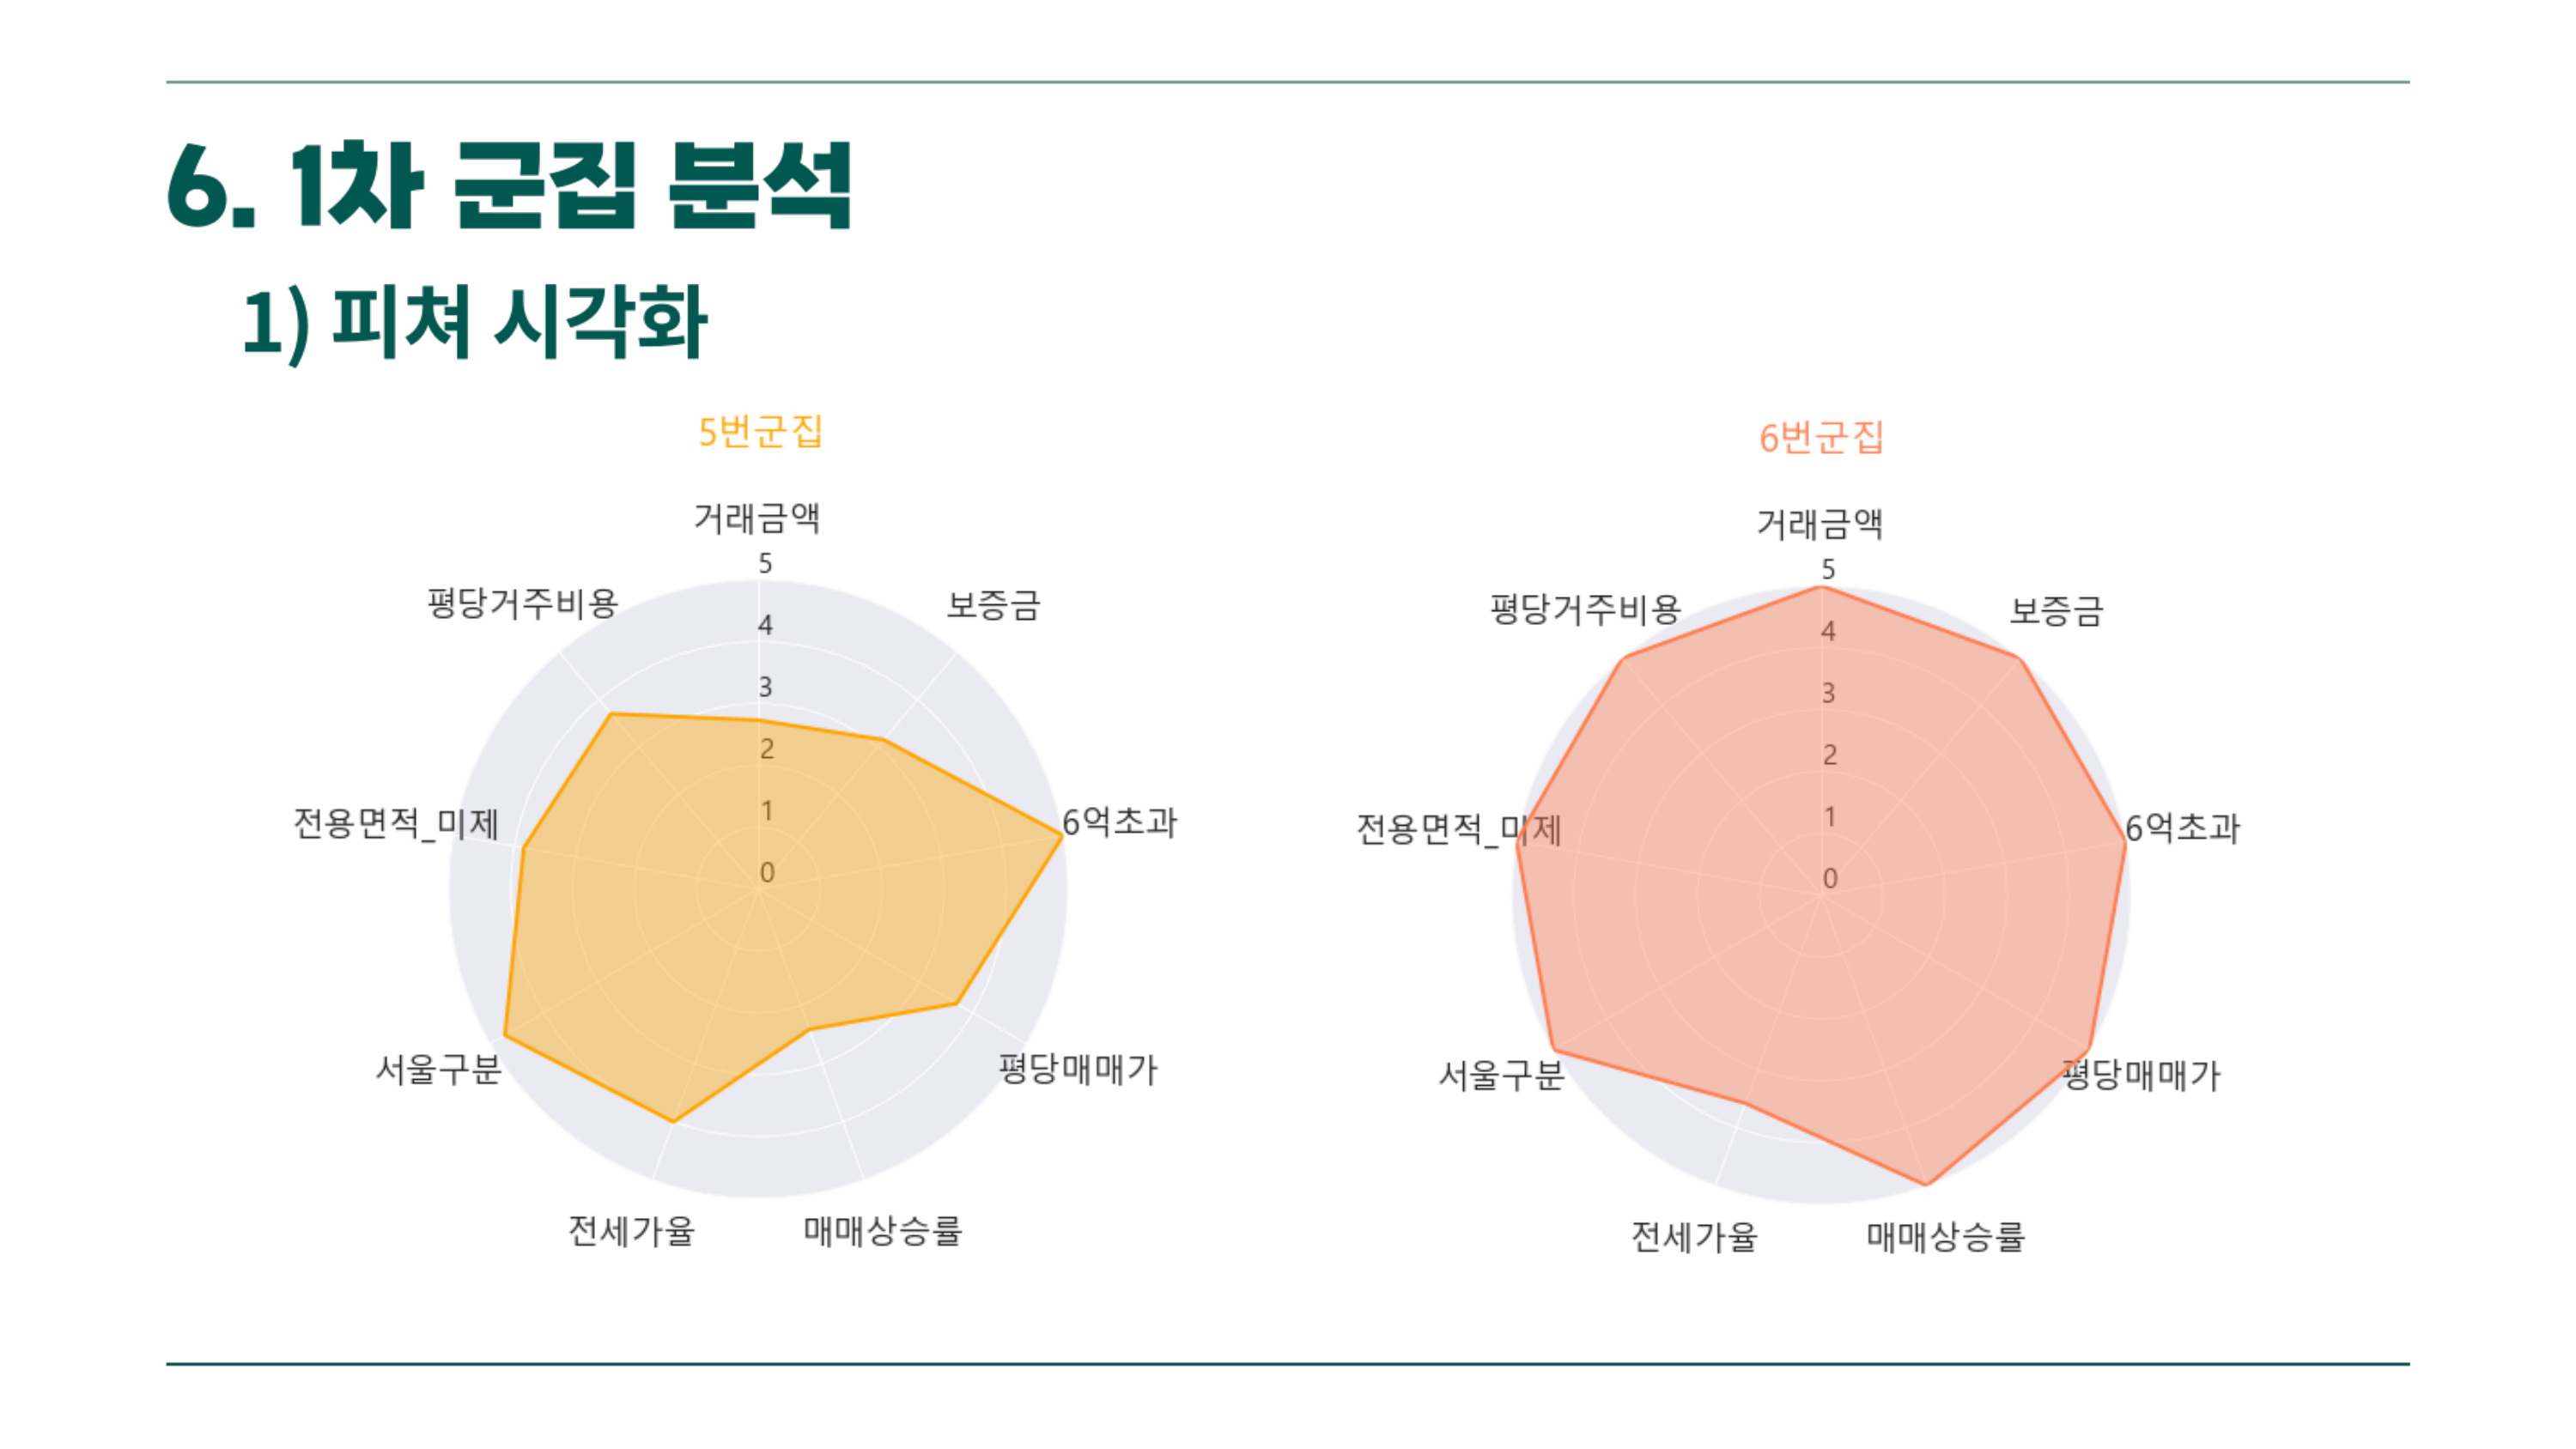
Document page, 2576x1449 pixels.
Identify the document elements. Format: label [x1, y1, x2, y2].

picture [1341, 410, 2255, 1271]
text_box [166, 1358, 2410, 1370]
picture [149, 98, 1192, 1264]
text_box [166, 76, 2410, 88]
